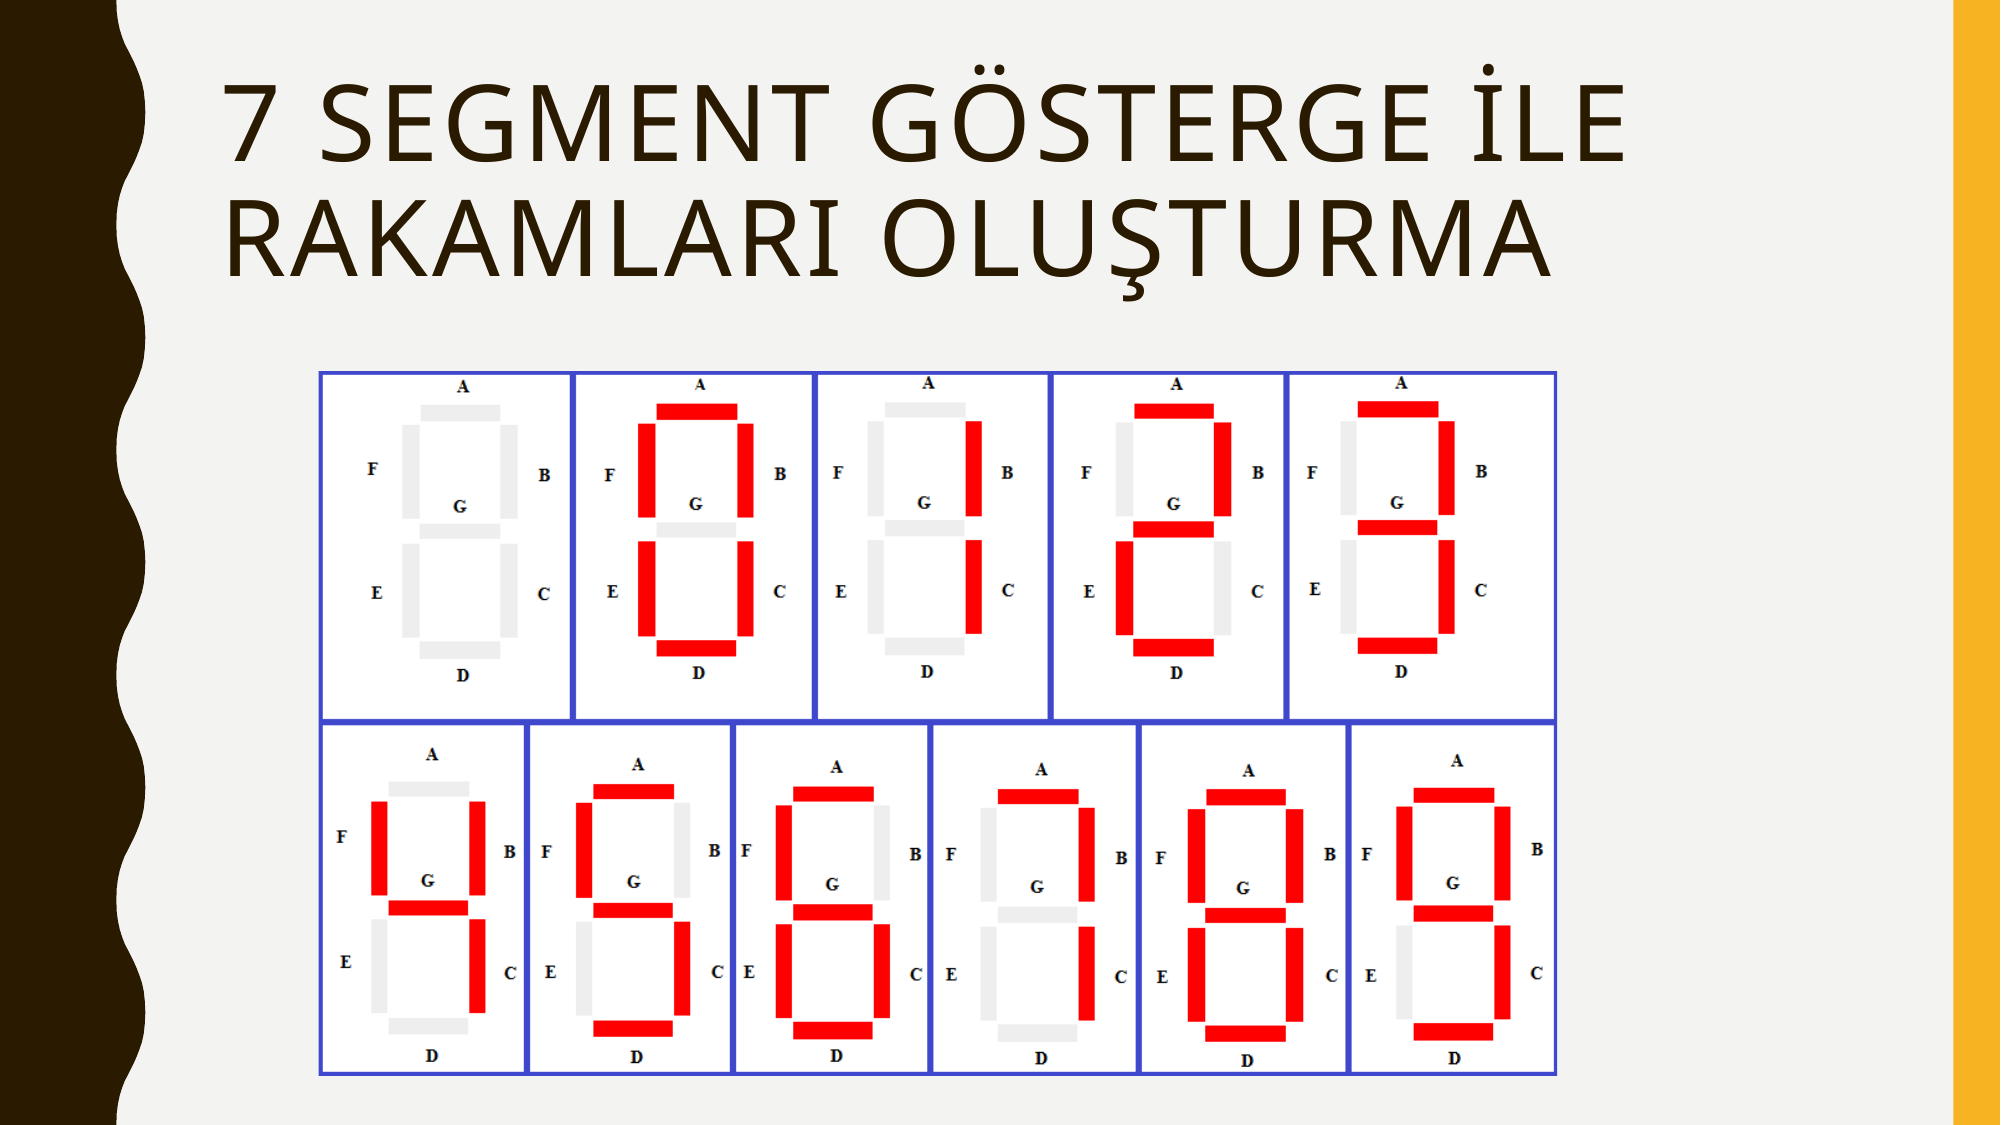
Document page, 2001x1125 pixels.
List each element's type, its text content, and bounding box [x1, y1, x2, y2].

title 7 Segment Gösterge ile rakamları oluşturma [205, 62, 1875, 308]
picture [318, 371, 1558, 1076]
